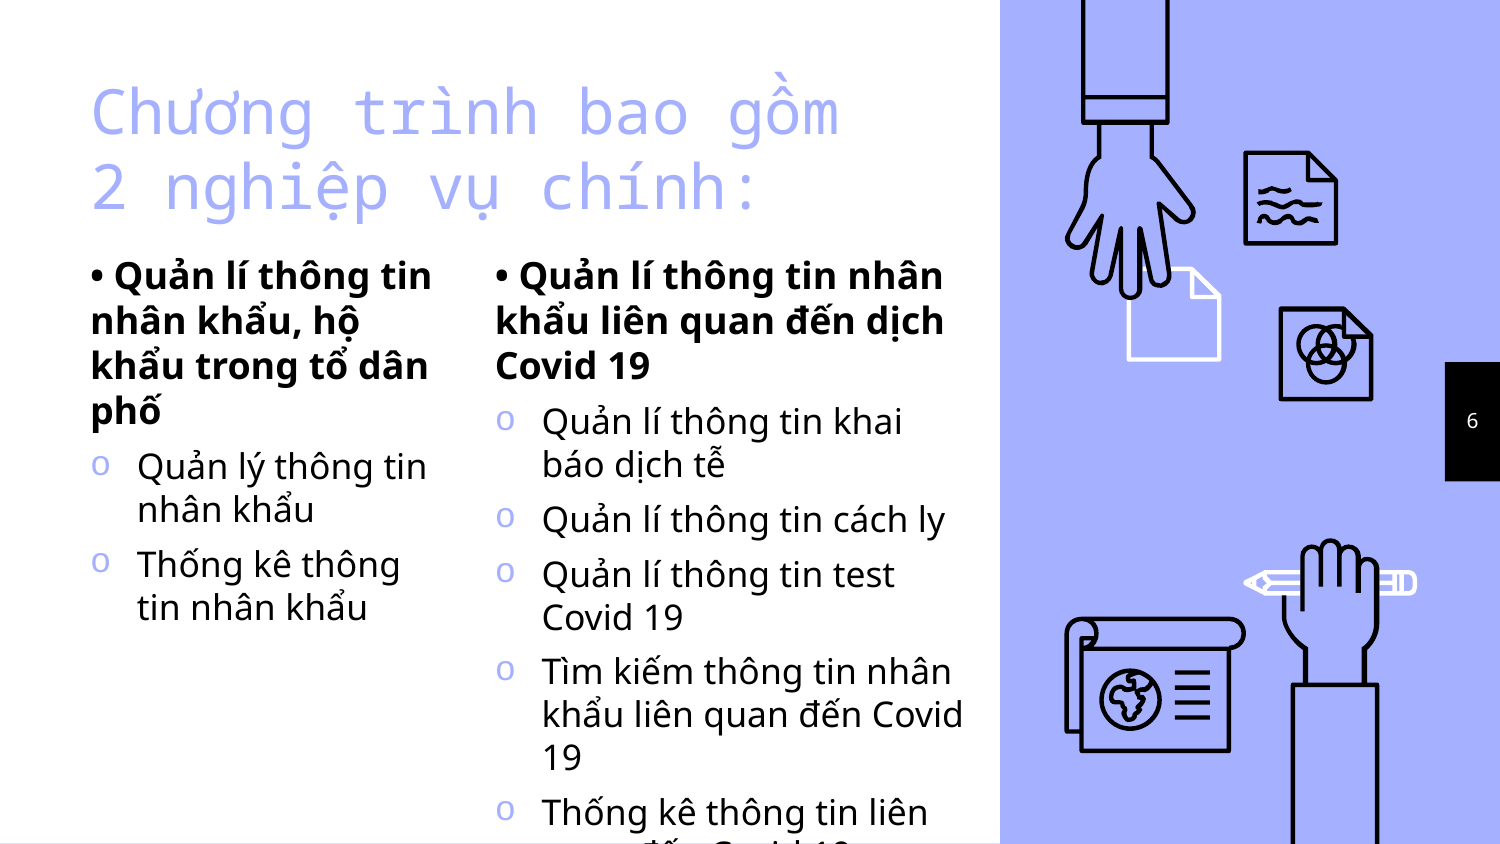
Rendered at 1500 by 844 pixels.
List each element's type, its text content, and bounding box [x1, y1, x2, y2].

list • Quản lí thông tin nhân khẩu liên quan đến dịch Covid 19 Quản lí thông tin khai báo dịch tễ Quản lí thông tin cách ly Quản lí thông tin test Covid 19 Tìm kiếm thông tin nhân khẩu liên quan đến Covid 19 Thống kê thông tin liên quan đến Covid 19 [479, 236, 987, 792]
title Chương trình bao gồm 2 nghiệp vụ chính: [75, 96, 918, 237]
slide_number 6 [1444, 362, 1500, 482]
list • Quản lí thông tin nhân khẩu, hộ khẩu trong tổ dân phố Quản lý thông tin nhân khẩu Thống kê thông tin nhân khẩu [75, 237, 470, 792]
